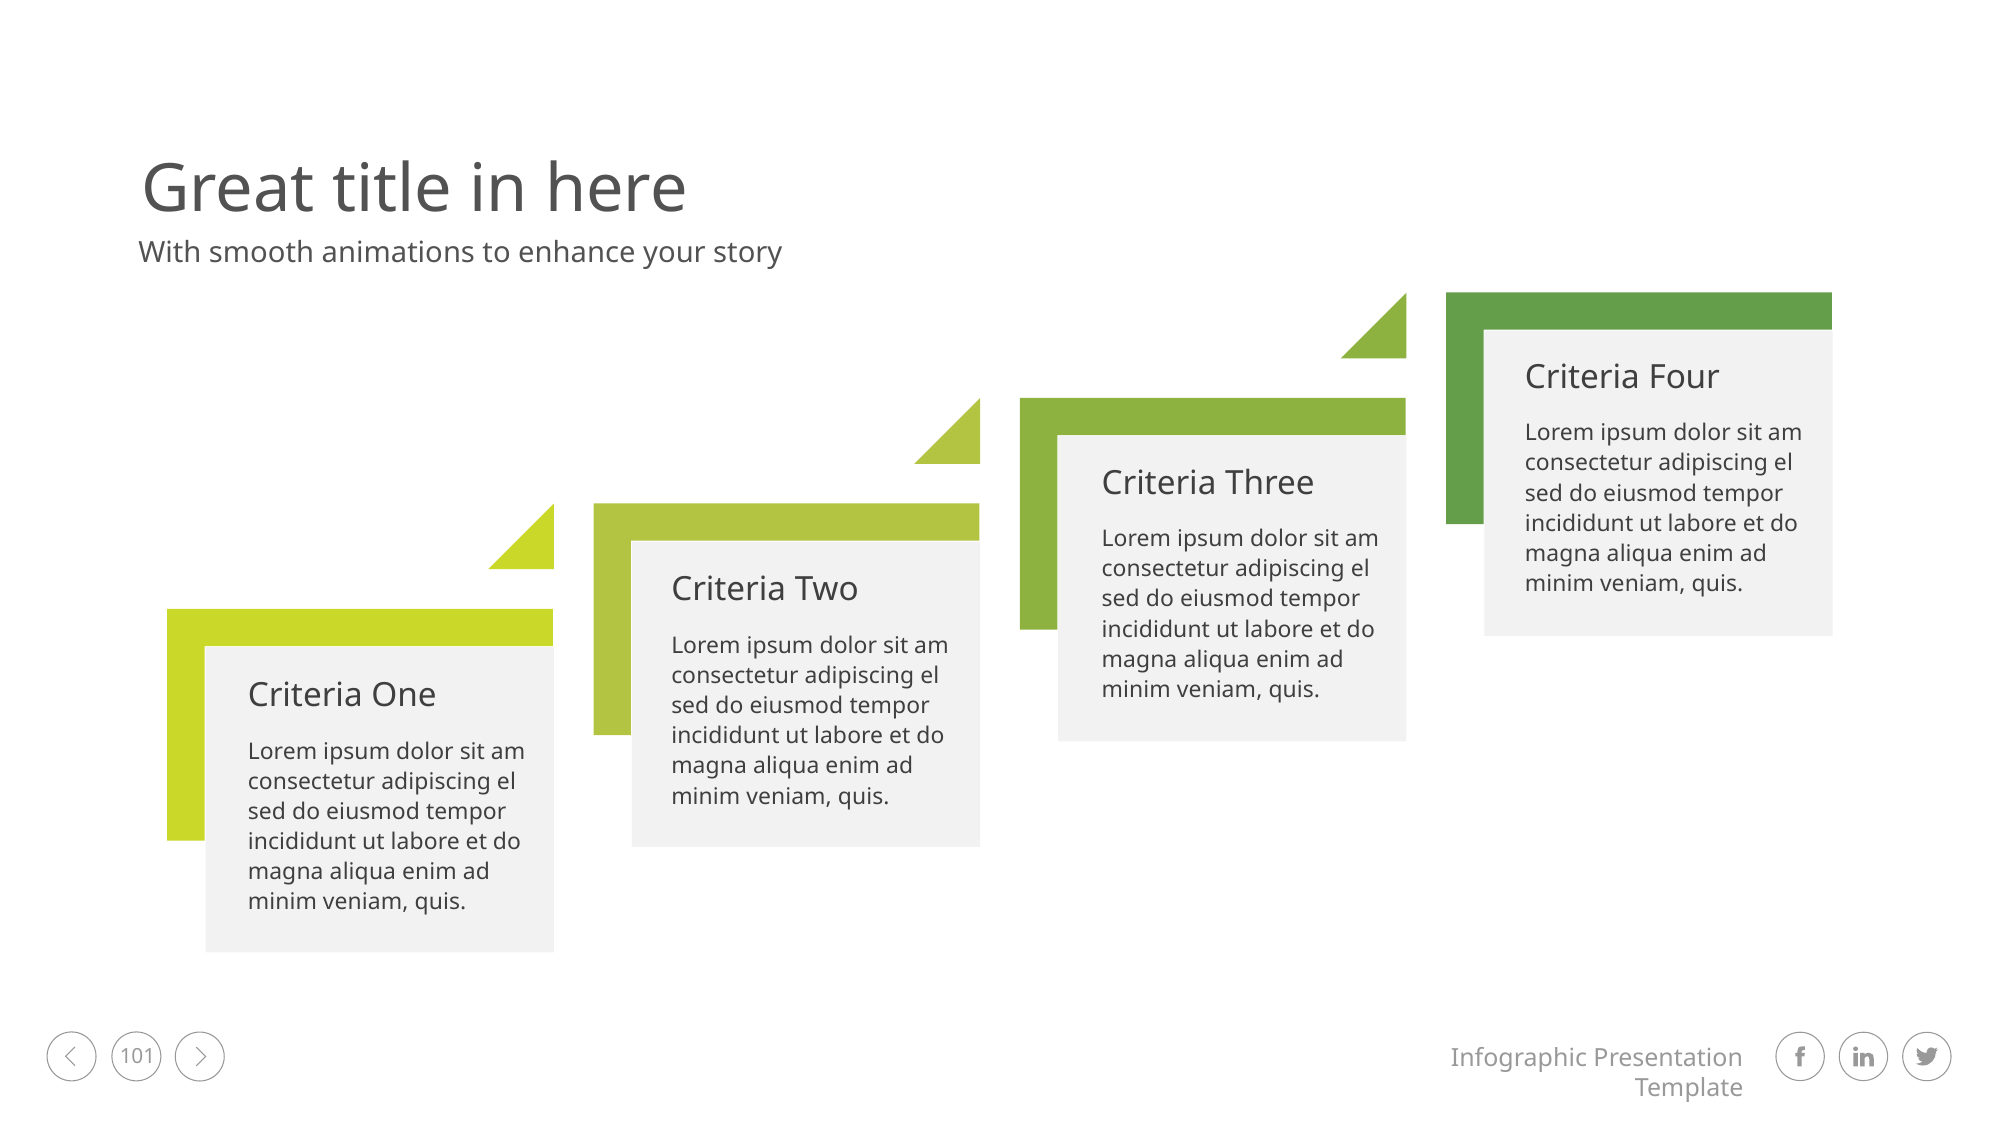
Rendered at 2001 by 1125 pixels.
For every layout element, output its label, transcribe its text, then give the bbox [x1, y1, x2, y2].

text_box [130, 292, 1870, 953]
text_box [1086, 459, 1405, 711]
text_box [135, 137, 786, 276]
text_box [233, 671, 552, 923]
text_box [656, 565, 975, 817]
slide_number 101 [88, 1026, 187, 1087]
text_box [1510, 353, 1829, 605]
